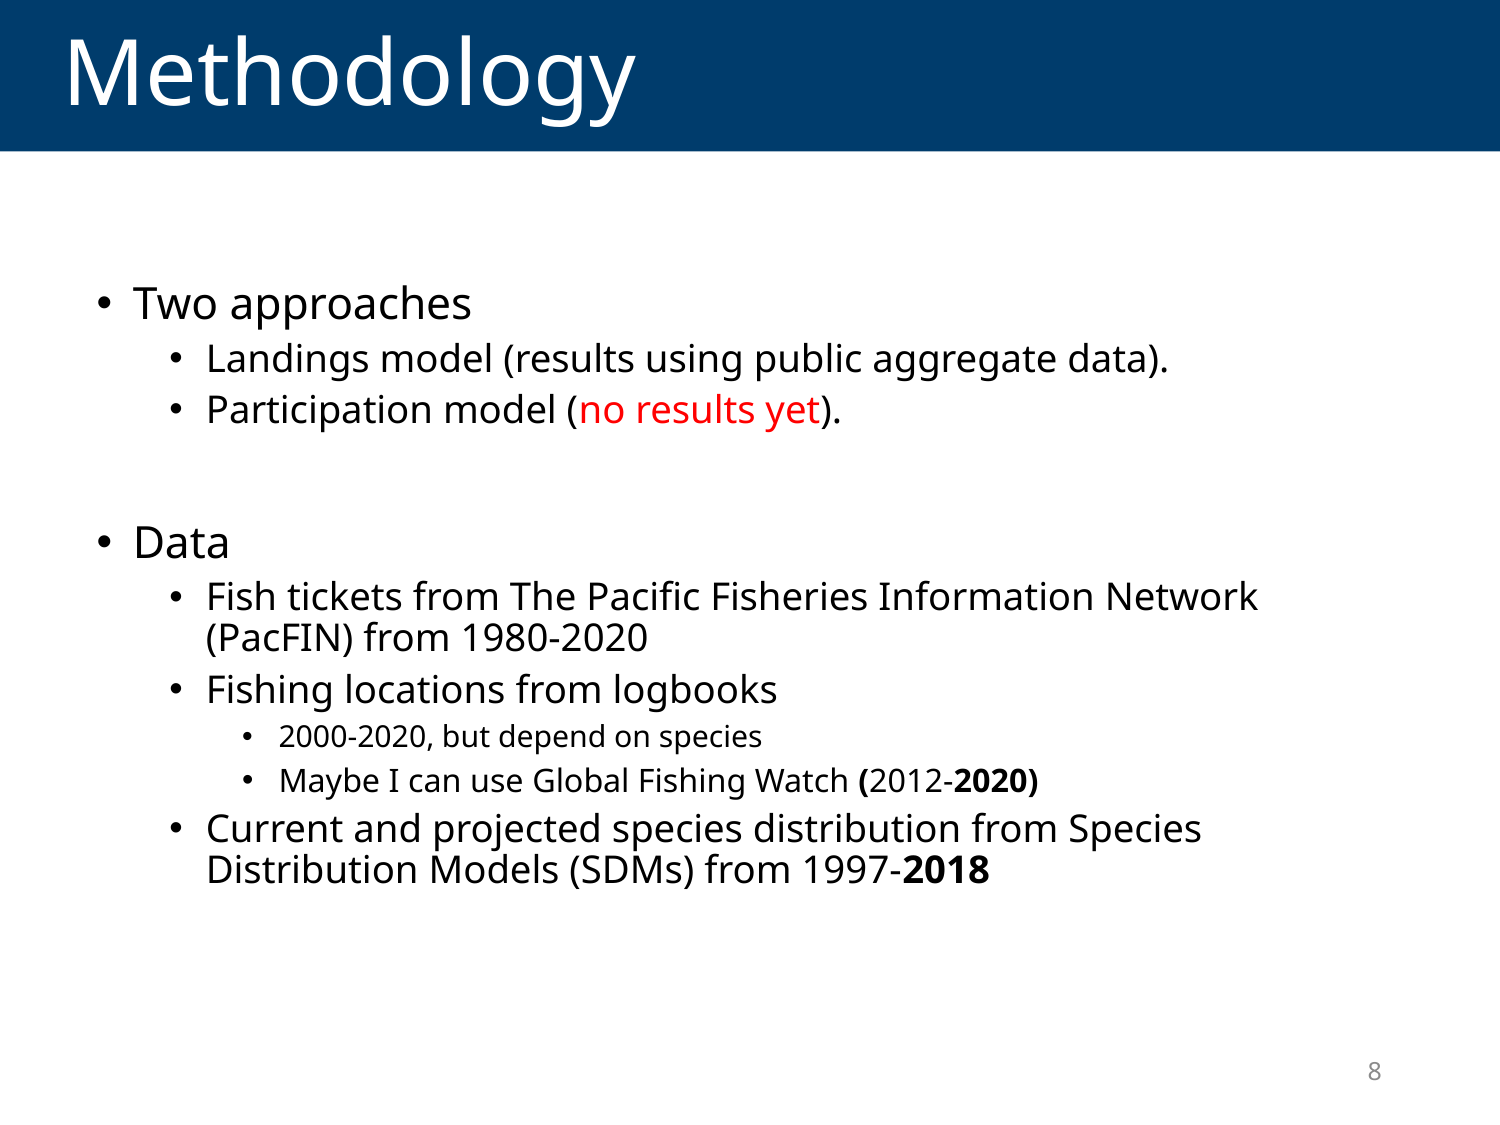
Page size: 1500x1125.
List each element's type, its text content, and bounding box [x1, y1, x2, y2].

text_box Methodology [0, 0, 1500, 152]
slide_number 8 [1059, 1042, 1397, 1103]
list Two approaches Landings model (results using public aggregate data). Participation model (no results yet). Data Fish tickets from The Pacific Fisheries Information Network (PacFIN) from 1980-2020 Fishing locations from logbooks 2000-2020, but depend on species Maybe I can use Global Fishing Watch (2012-2020) Current and projected species distribution from Species Distribution Models (SDMs) from 1997-2018 [81, 273, 1419, 901]
